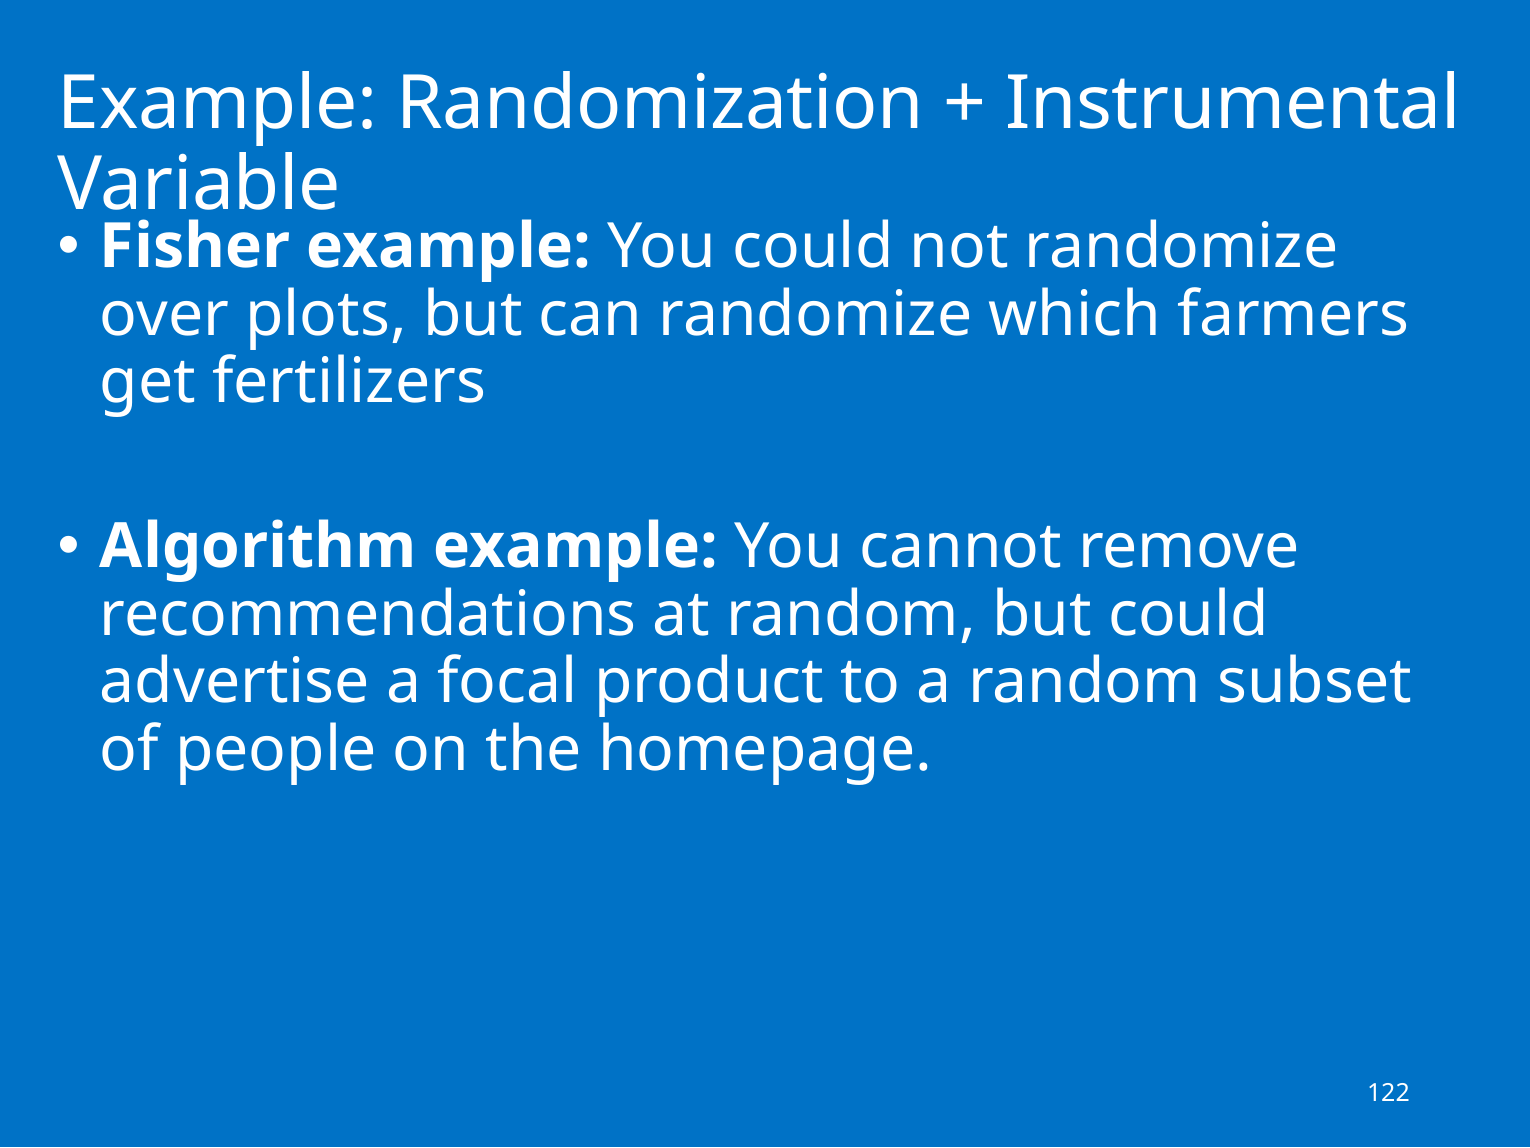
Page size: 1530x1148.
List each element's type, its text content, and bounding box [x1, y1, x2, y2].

slide_number 122 [1080, 1063, 1425, 1125]
title Example: Randomization + Instrumental Variable [33, 48, 1530, 199]
list Fisher example: You could not randomize over plots, but can randomize which farmers get fertilizers Algorithm example: You cannot remove recommendations at random, but could advertise a focal product to a random subset of people on the homepage. [33, 199, 1497, 737]
